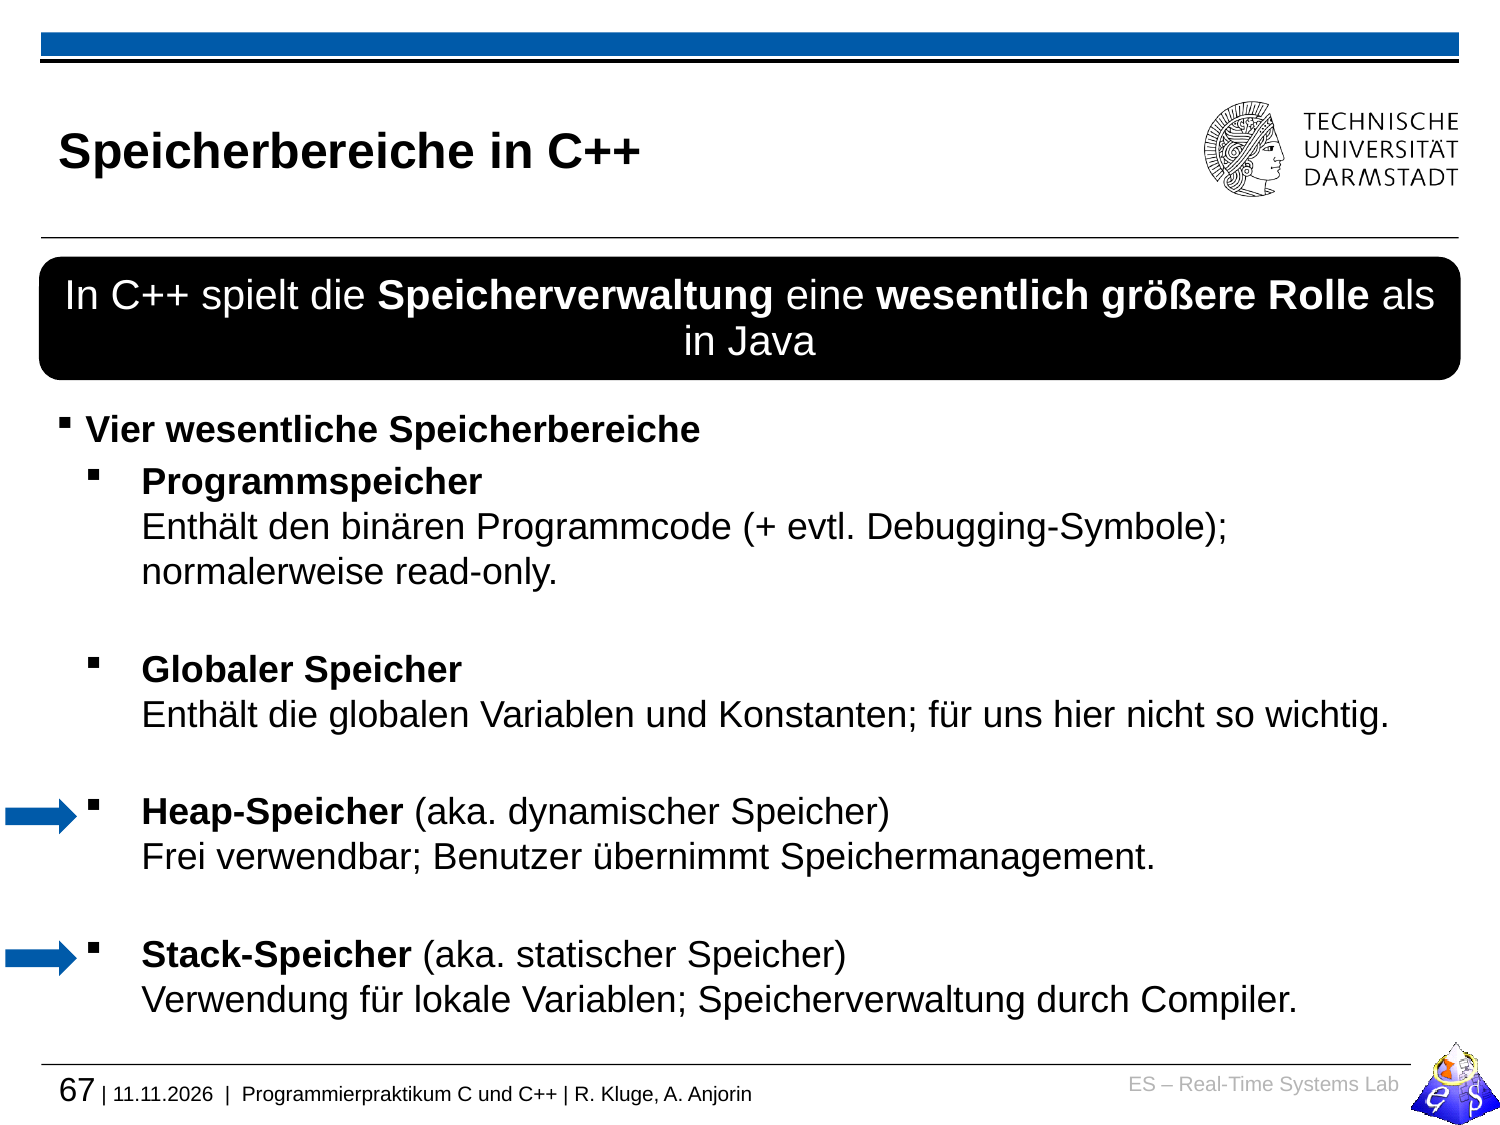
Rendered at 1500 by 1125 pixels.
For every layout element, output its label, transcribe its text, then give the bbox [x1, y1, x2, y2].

picture [1187, 84, 1483, 214]
text_box [5, 798, 77, 835]
text_box [5, 940, 77, 976]
list Vier wesentliche Speicherbereiche Programmspeicher Enthält den binären Programmcode (+ evtl. Debugging-Symbole); normalerweise read-only. Globaler Speicher Enthält die globalen Variablen und Konstanten; für uns hier nicht so wichtig. Heap-Speicher (aka. dynamischer Speicher) Frei verwendbar; Benutzer übernimmt Speichermanagement. Stack-Speicher (aka. statischer Speicher) Verwendung für lokale Variablen; Speicherverwaltung durch Compiler. [41, 397, 1459, 1059]
picture [1411, 1041, 1500, 1125]
title Speicherbereiche in C++ [58, 80, 1187, 218]
text_box In C++ spielt die Speicherverwaltung eine wesentlich größere Rolle als in Java [38, 256, 1461, 381]
